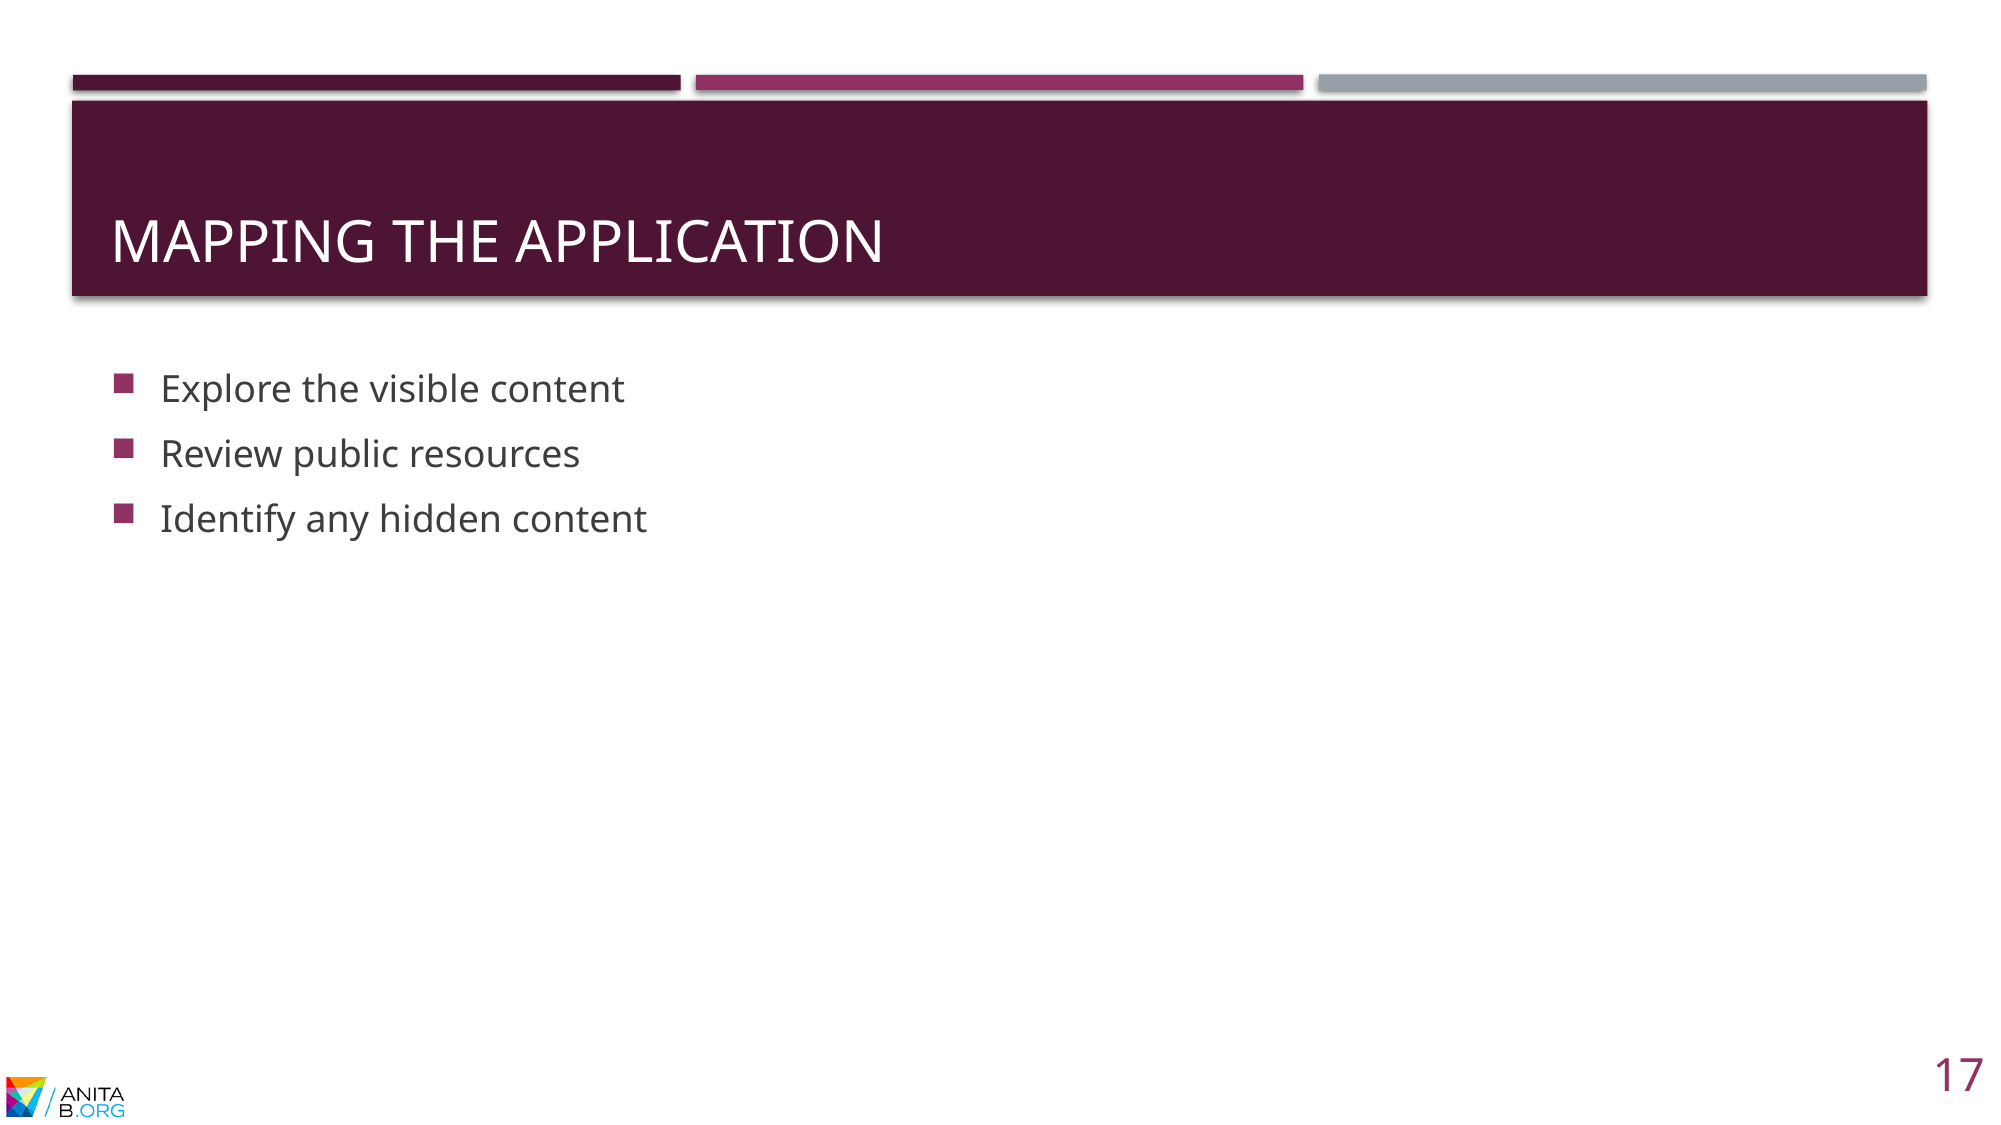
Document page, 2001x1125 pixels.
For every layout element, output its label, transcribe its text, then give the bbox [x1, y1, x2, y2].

list Explore the visible content Review public resources Identify any hidden content [95, 357, 1905, 1055]
picture [0, 1063, 144, 1125]
slide_number 17 [1840, 1054, 2000, 1100]
title Mapping the application [95, 115, 1905, 282]
